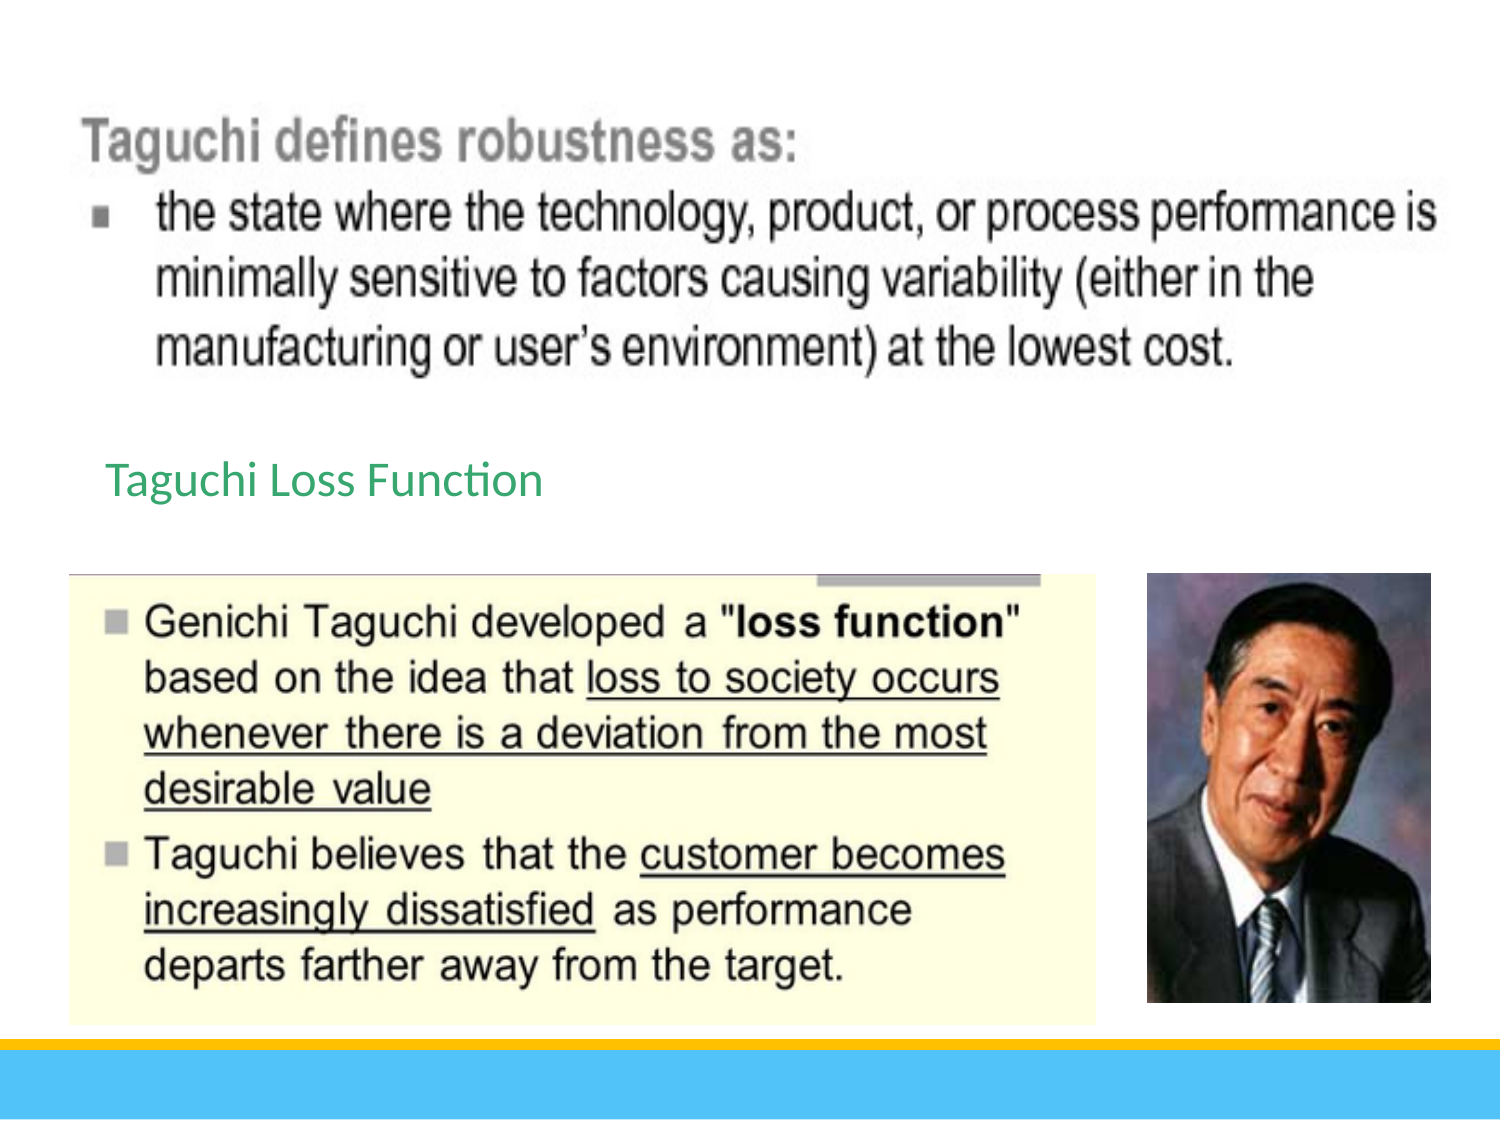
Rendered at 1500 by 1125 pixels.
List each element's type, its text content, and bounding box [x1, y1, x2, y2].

picture [68, 83, 1451, 426]
picture [68, 573, 1097, 1026]
picture [1147, 573, 1432, 1004]
list Taguchi Loss Function [105, 445, 963, 551]
